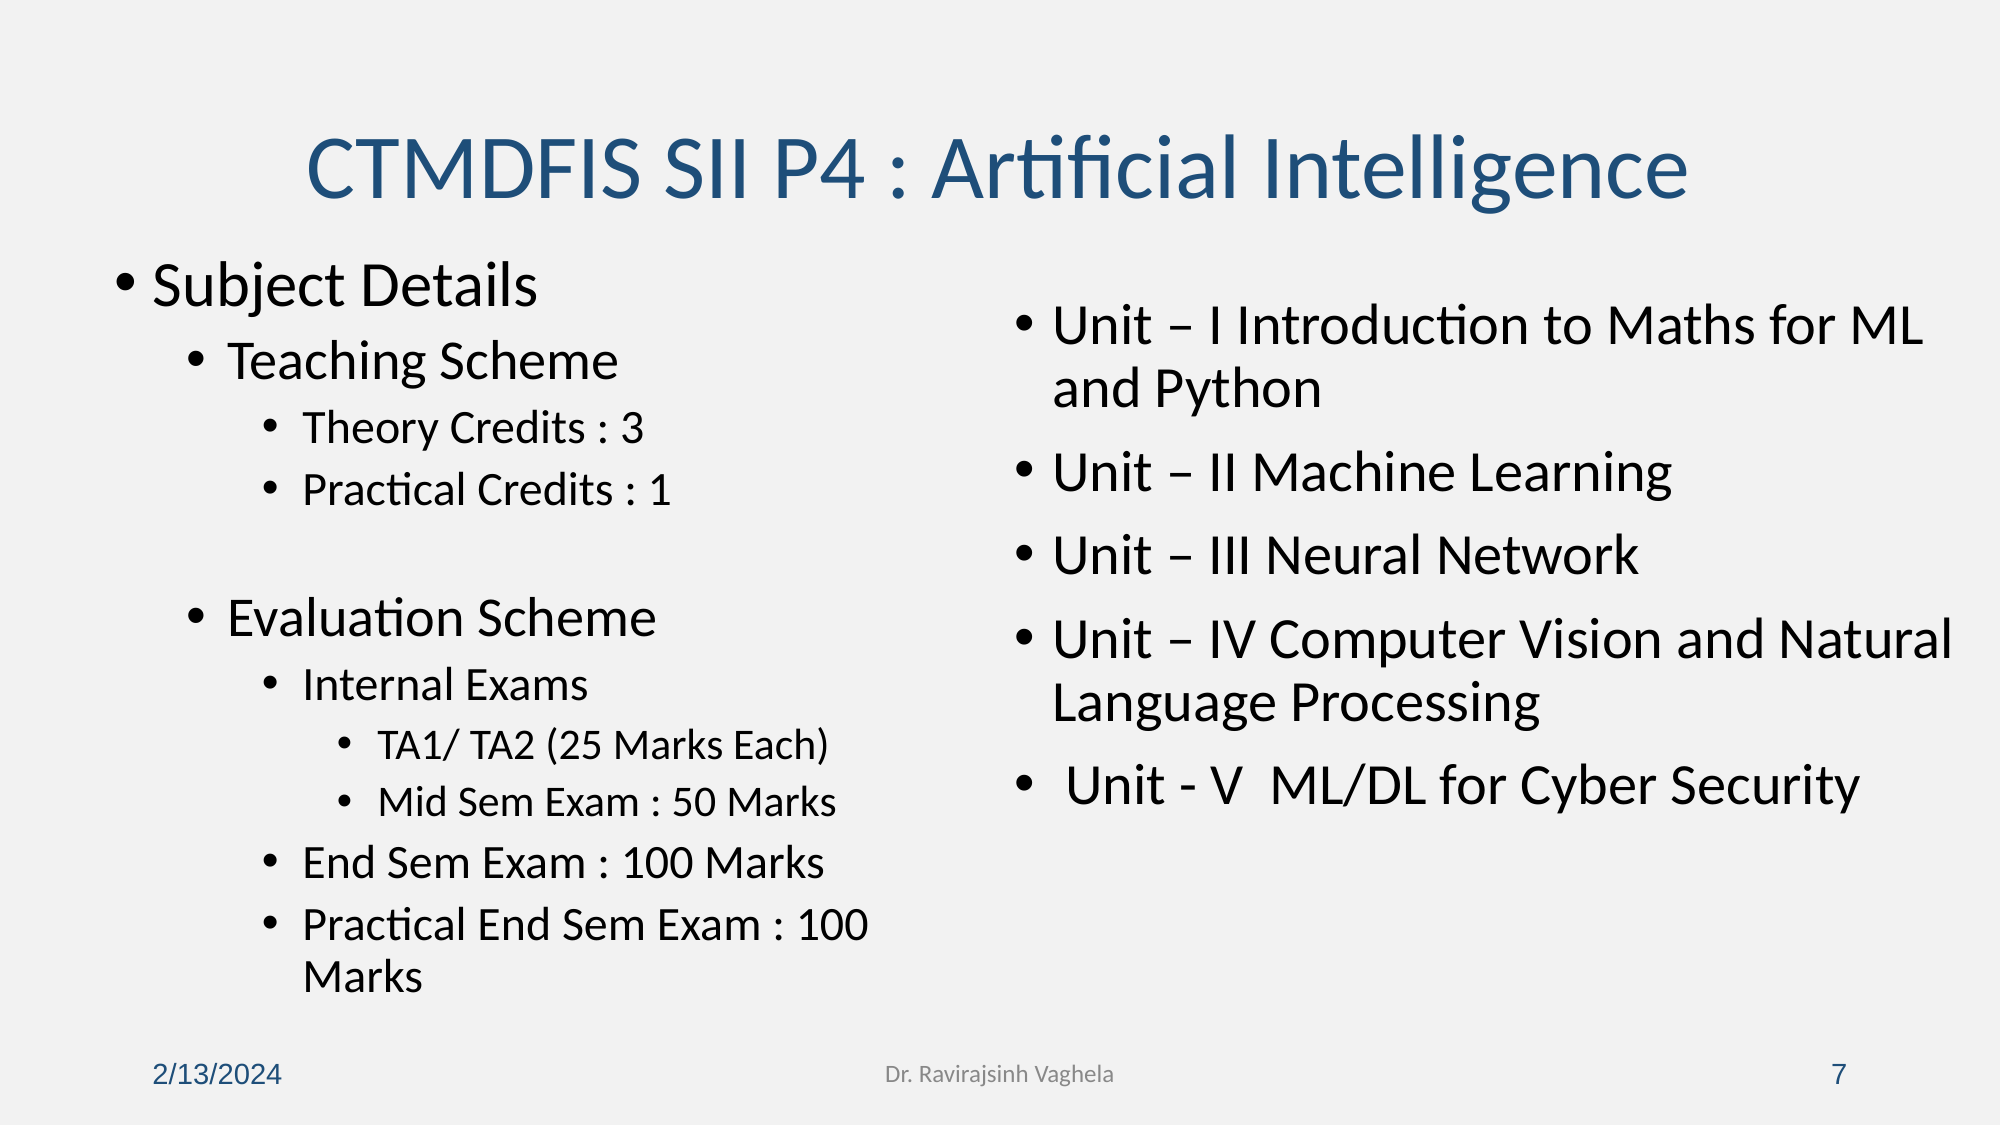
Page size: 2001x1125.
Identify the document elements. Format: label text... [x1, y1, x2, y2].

list Subject Details Teaching Scheme Theory Credits : 3 Practical Credits : 1 Evaluation Scheme Internal Exams TA1/ TA2 (25 Marks Each) Mid Sem Exam : 50 Marks End Sem Exam : 100 Marks Practical End Sem Exam : 100 Marks [99, 243, 959, 1064]
slide_number ‹#› [1412, 1042, 1863, 1103]
title CTMDFIS SII P4 : Artificial Intelligence [137, 59, 1863, 278]
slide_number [137, 1064, 588, 1103]
footer Dr. Ravirajsinh Vaghela [662, 1042, 1338, 1103]
list Unit – I Introduction to Maths for ML and Python Unit – II Machine Learning Unit – III Neural Network Unit – IV Computer Vision and Natural Language Processing Unit - V ML/DL for Cyber Security [999, 286, 1990, 839]
